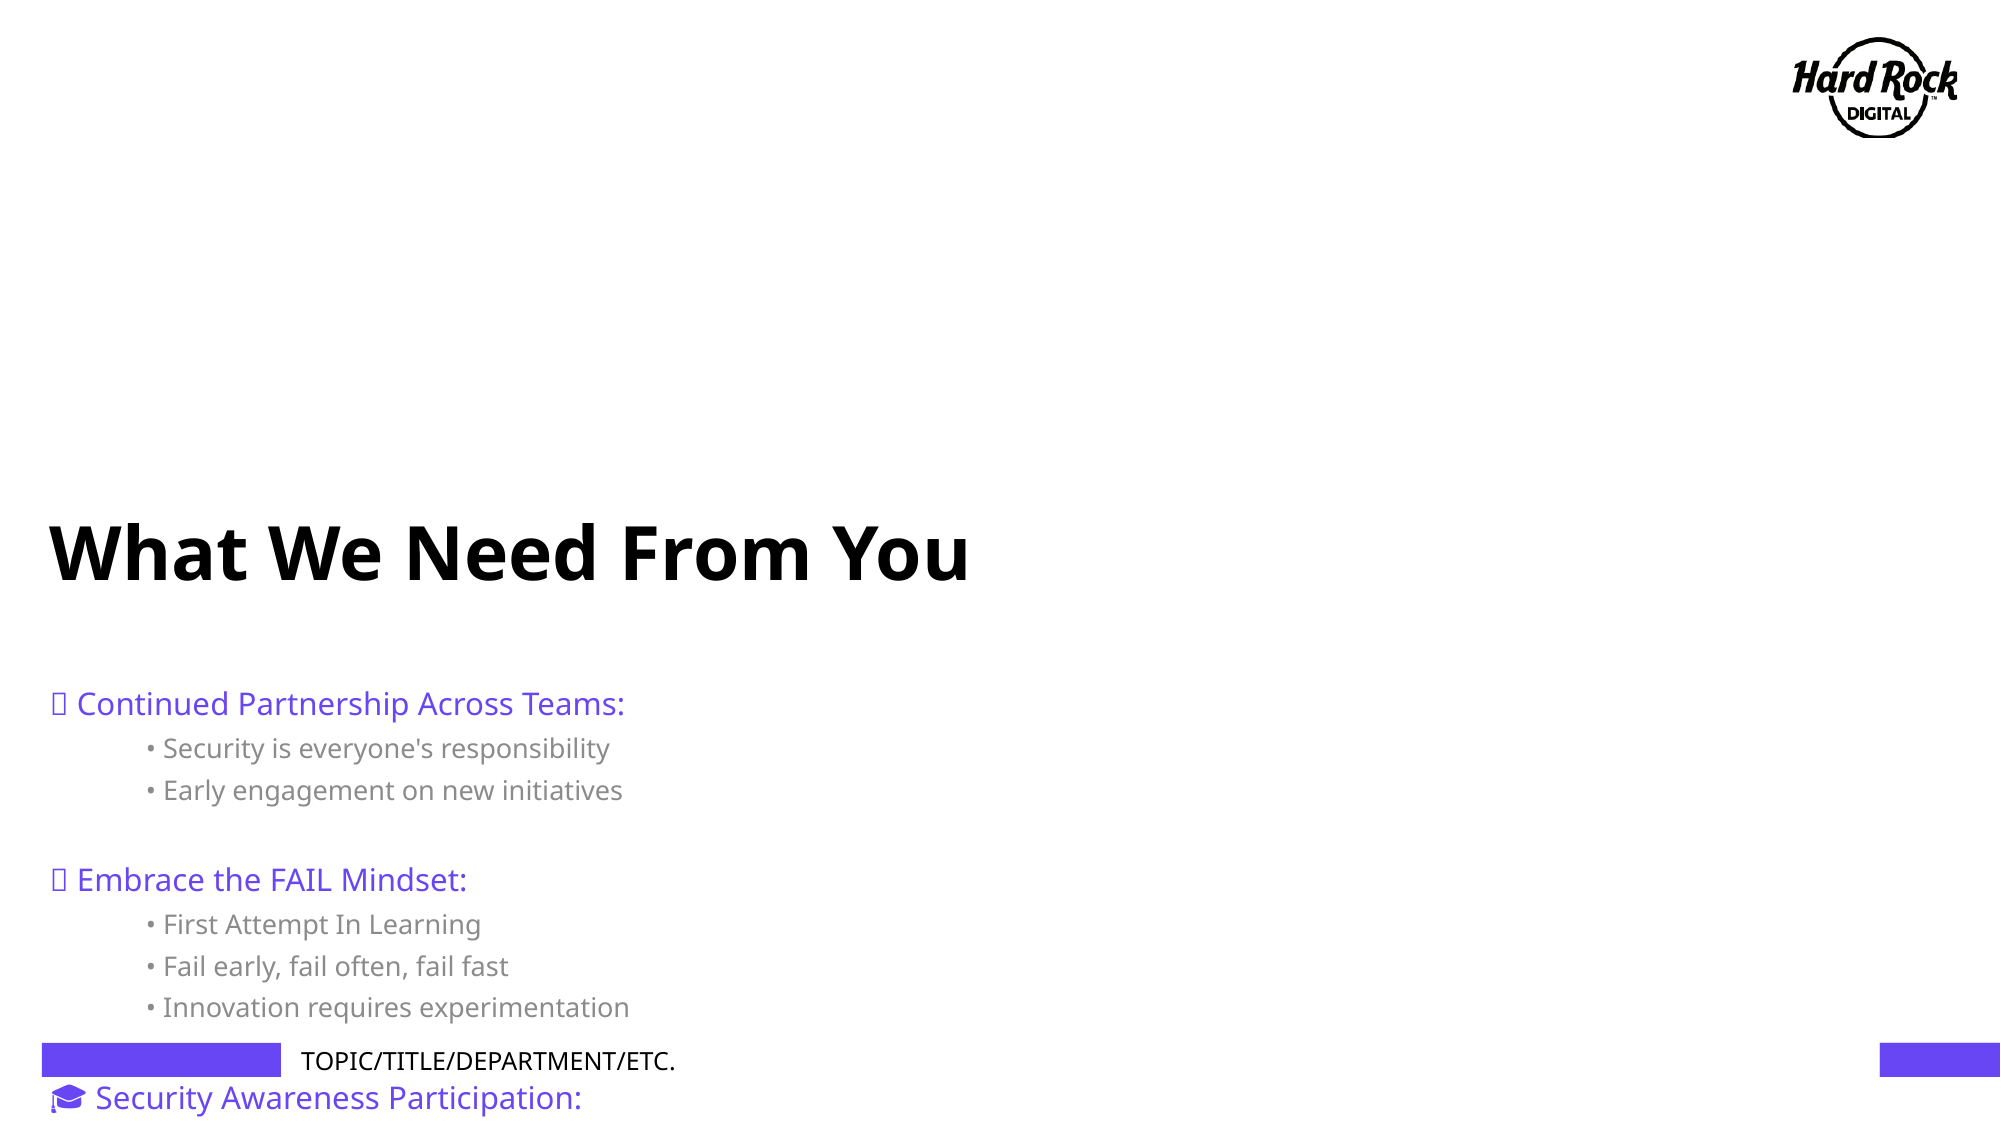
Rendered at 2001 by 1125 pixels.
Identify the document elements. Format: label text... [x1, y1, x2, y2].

title What We Need From You [34, 136, 1136, 605]
list 🤝 Continued Partnership Across Teams: • Security is everyone's responsibility • Early engagement on new initiatives 💡 Embrace the FAIL Mindset: • First Attempt In Learning • Fail early, fail often, fail fast • Innovation requires experimentation 🎓 Security Awareness Participation: • Complete NINJIO video training • Report suspicious activity promptly 💬 Feedback and Collaboration: • Tell us what's working, what's not • Help us improve processes • Partner with us on solutions Together, we build a secure foundation for Hard Rock Digital's growth. [34, 608, 1136, 855]
